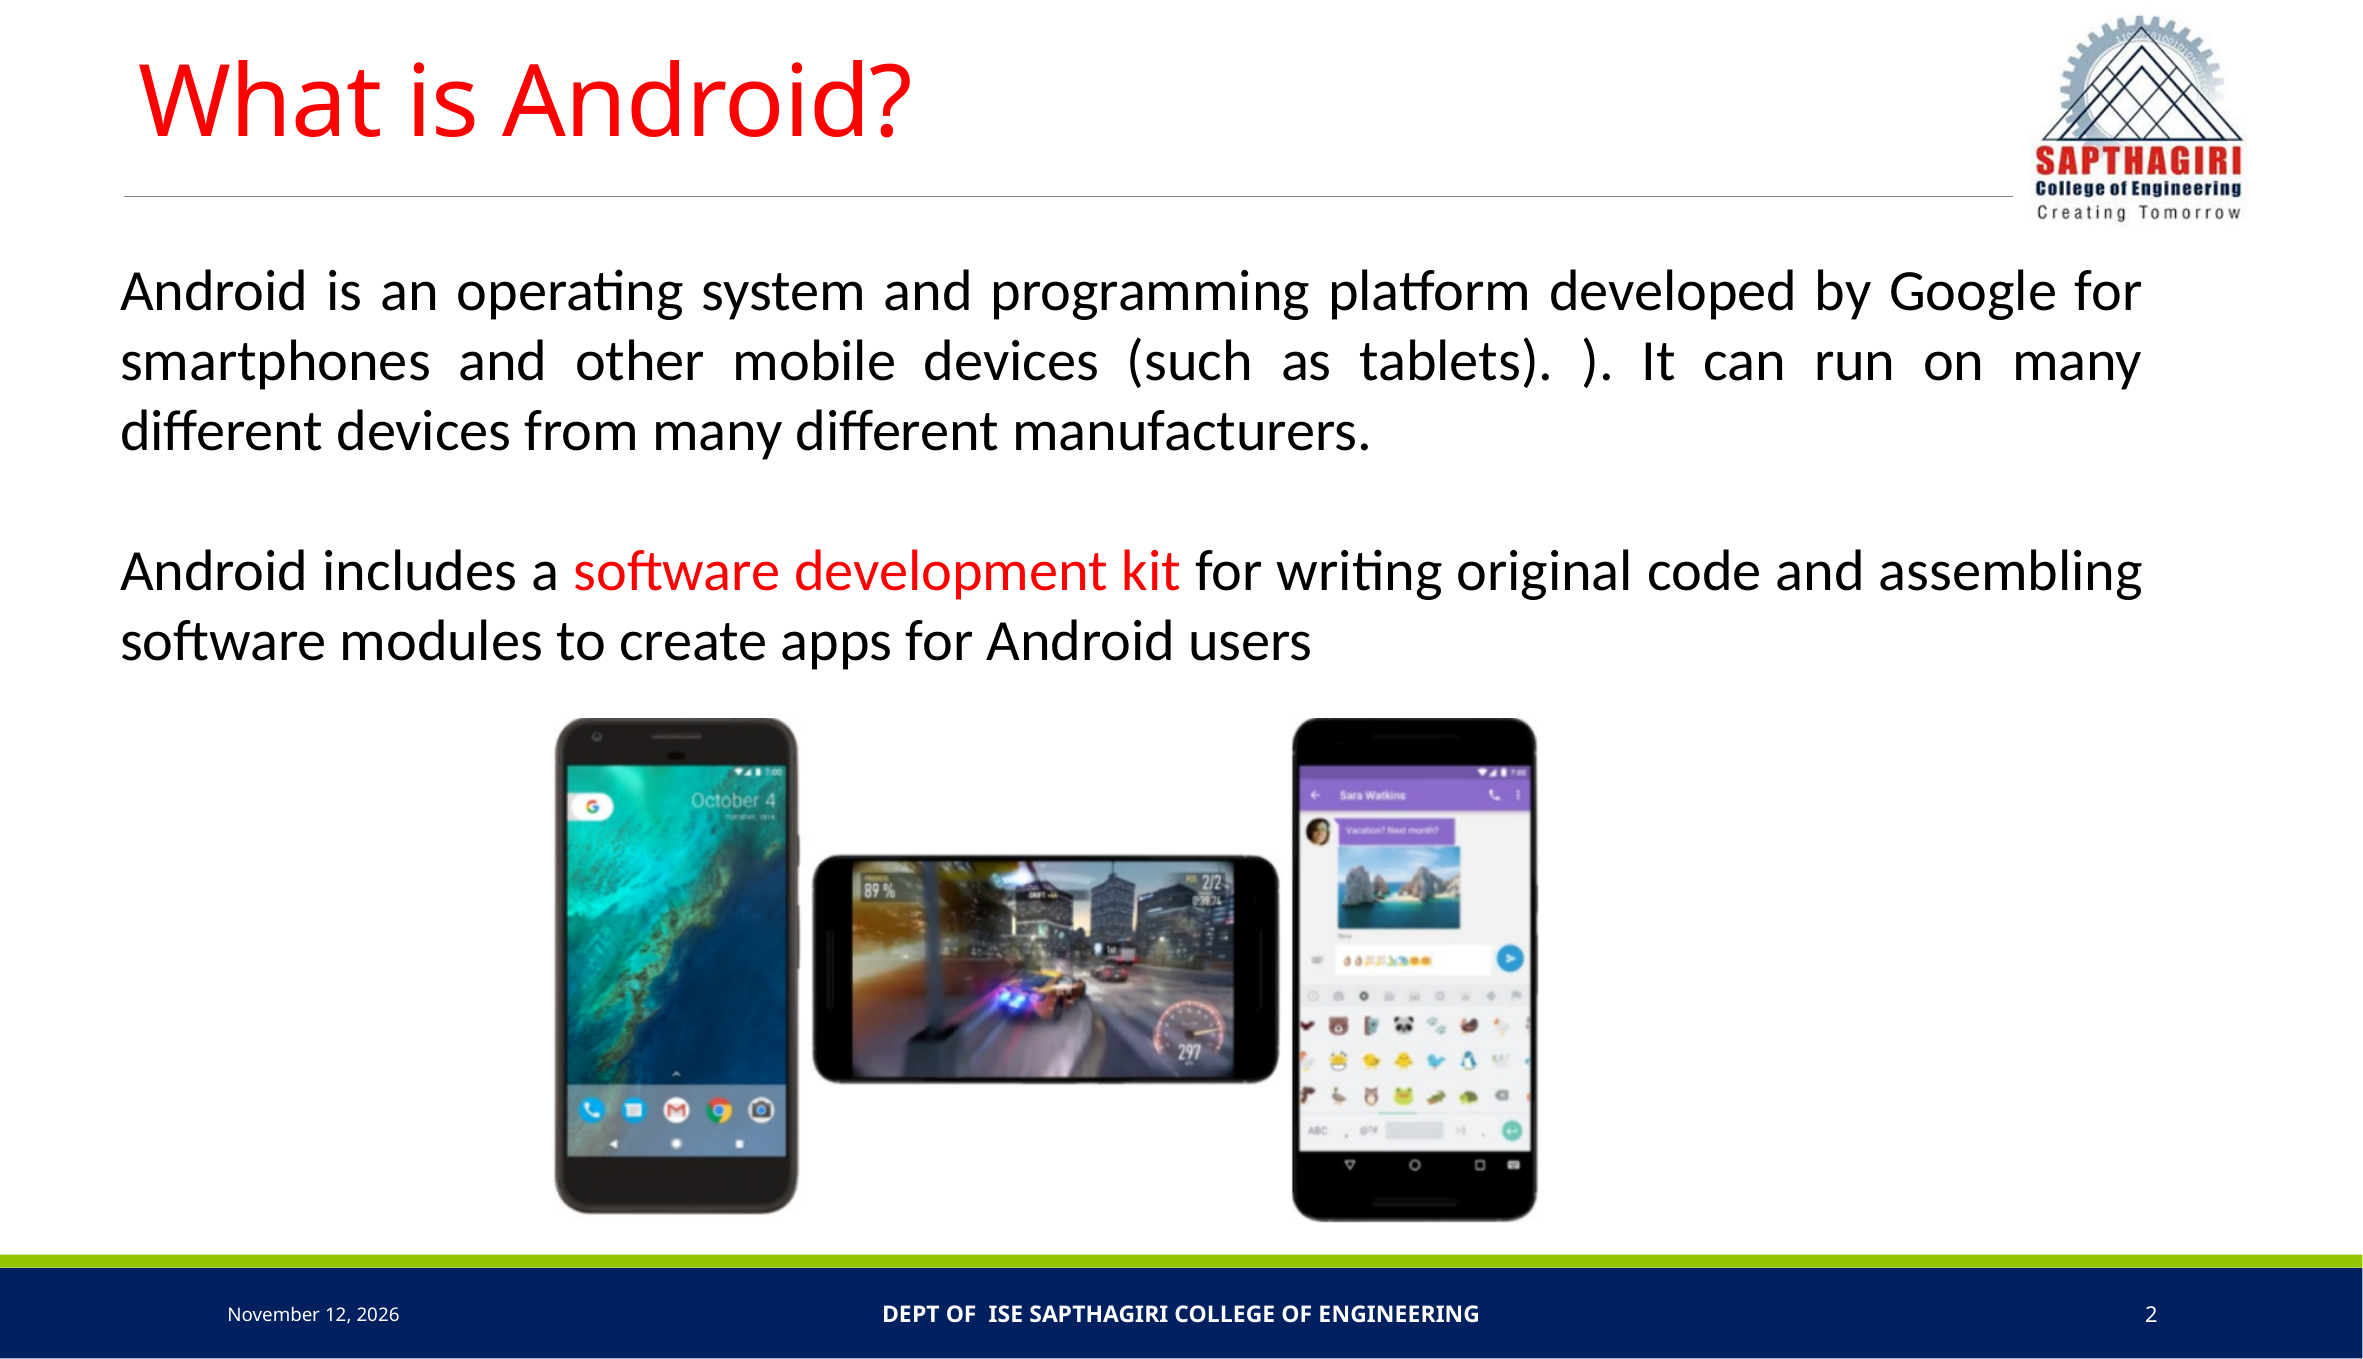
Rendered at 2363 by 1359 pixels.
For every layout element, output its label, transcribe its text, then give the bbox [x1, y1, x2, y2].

footer Dept of ISE SAPTHAGIRI COLLEGE OF ENGINEERING [714, 1279, 1649, 1352]
picture [529, 718, 1554, 1228]
text_box Android is an operating system and programming platform developed by Google for smartphones and other mobile devices (such as tablets). ). It can run on many different devices from many different manufacturers. Android includes a software development kit for writing original code and assembling software modules to create apps for Android users [105, 244, 2159, 680]
picture [2013, 0, 2266, 237]
slide_number 2 [1918, 1279, 2173, 1352]
title What is Android? [124, 21, 1999, 165]
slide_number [212, 1279, 692, 1352]
